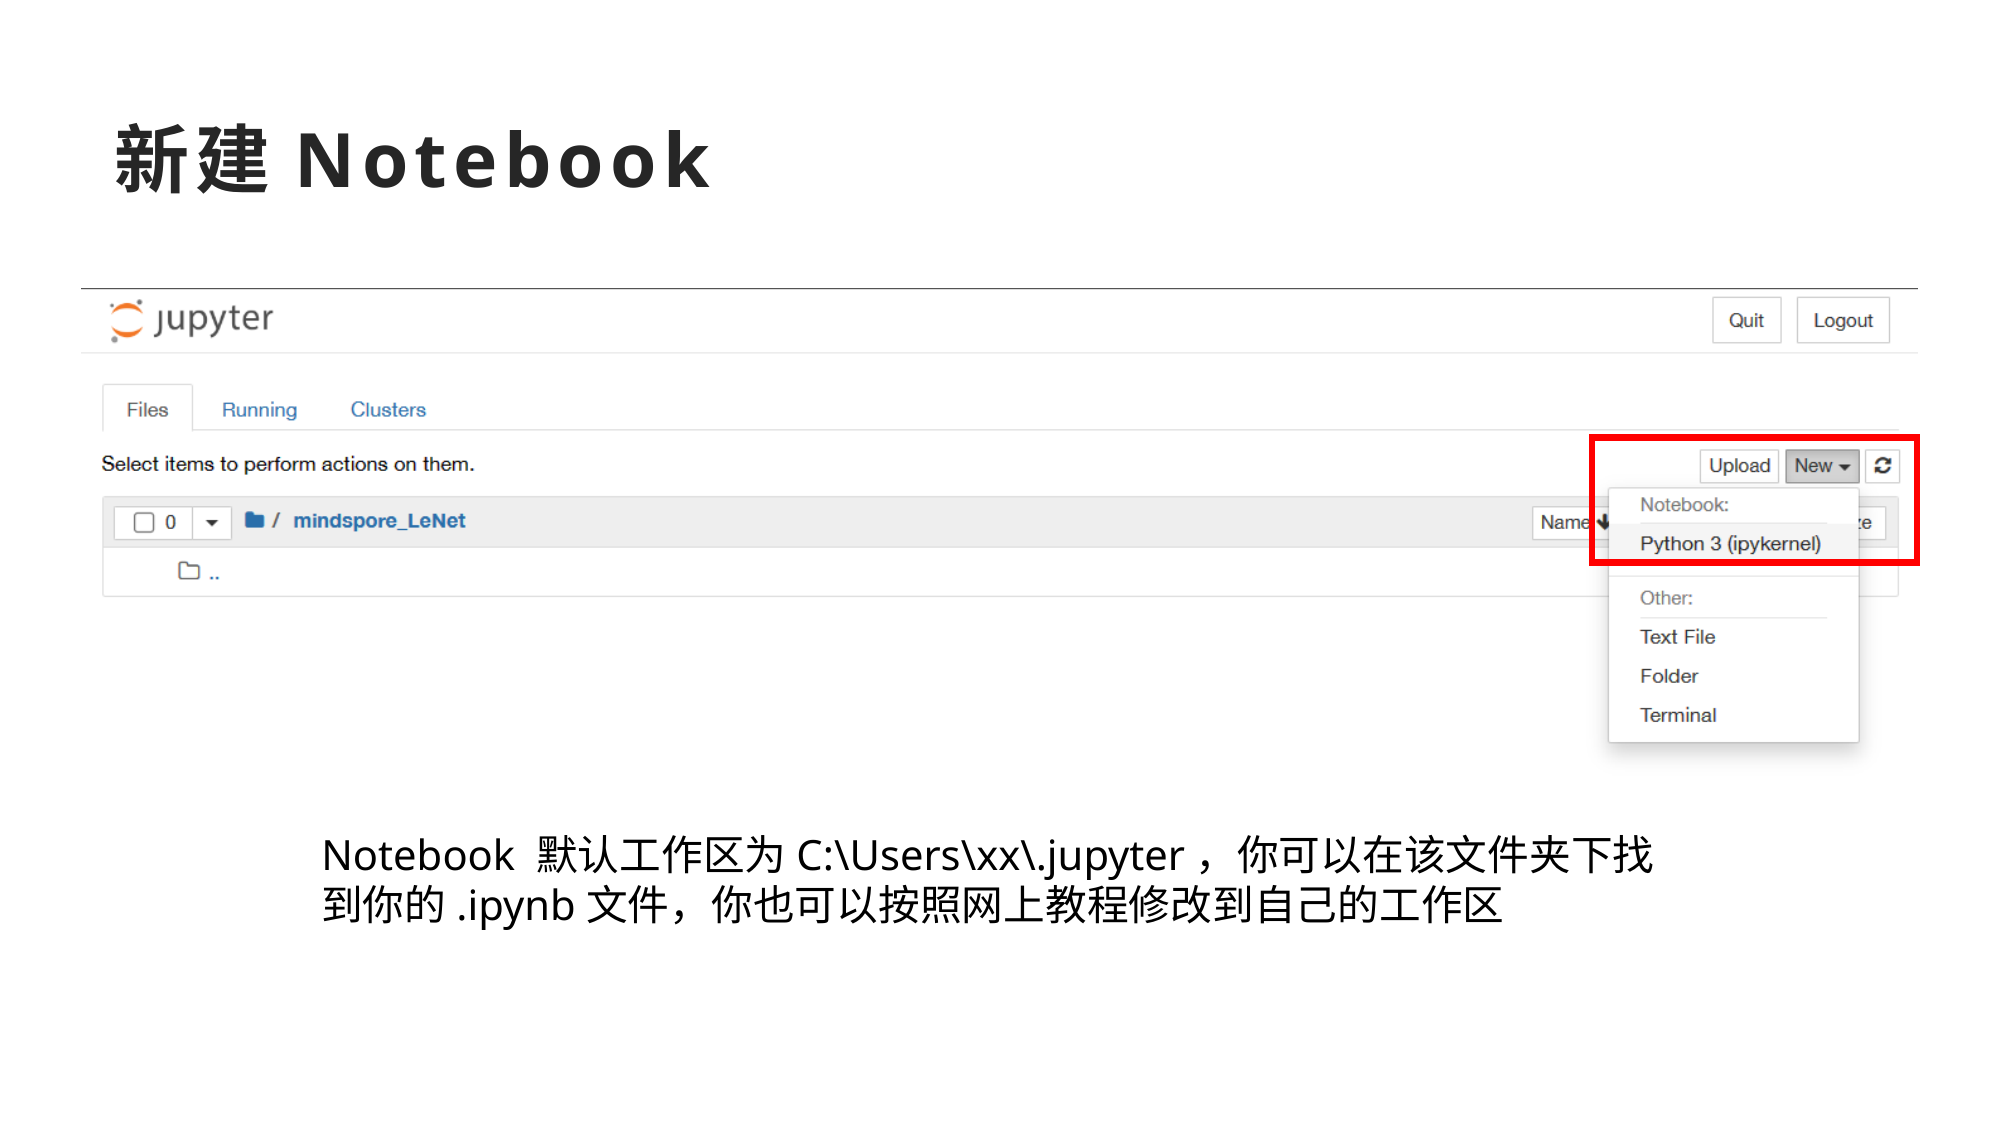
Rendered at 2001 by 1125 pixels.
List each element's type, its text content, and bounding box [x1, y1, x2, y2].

picture [81, 288, 1918, 799]
text_box Notebook 默认工作区为C:\Users\xx\.jupyter，你可以在该文件夹下找到你的.ipynb文件，你也可以按照网上教程修改到自己的工作区 [306, 821, 1693, 936]
title 新建Notebook [99, 99, 1900, 216]
